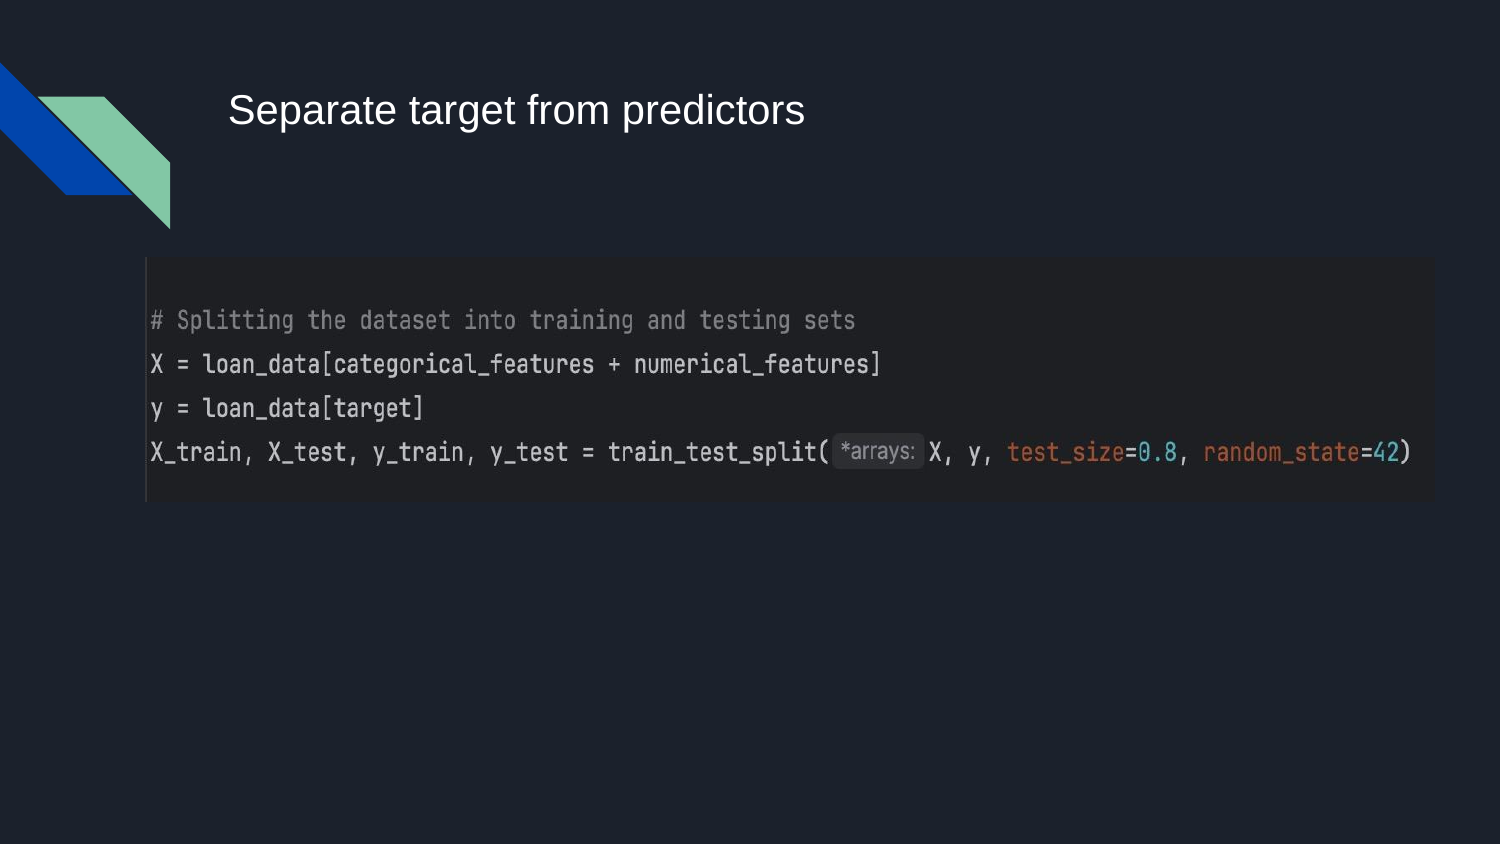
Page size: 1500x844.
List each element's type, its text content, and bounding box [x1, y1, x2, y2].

picture [145, 256, 1435, 502]
title Separate target from predictors [212, 64, 1368, 215]
